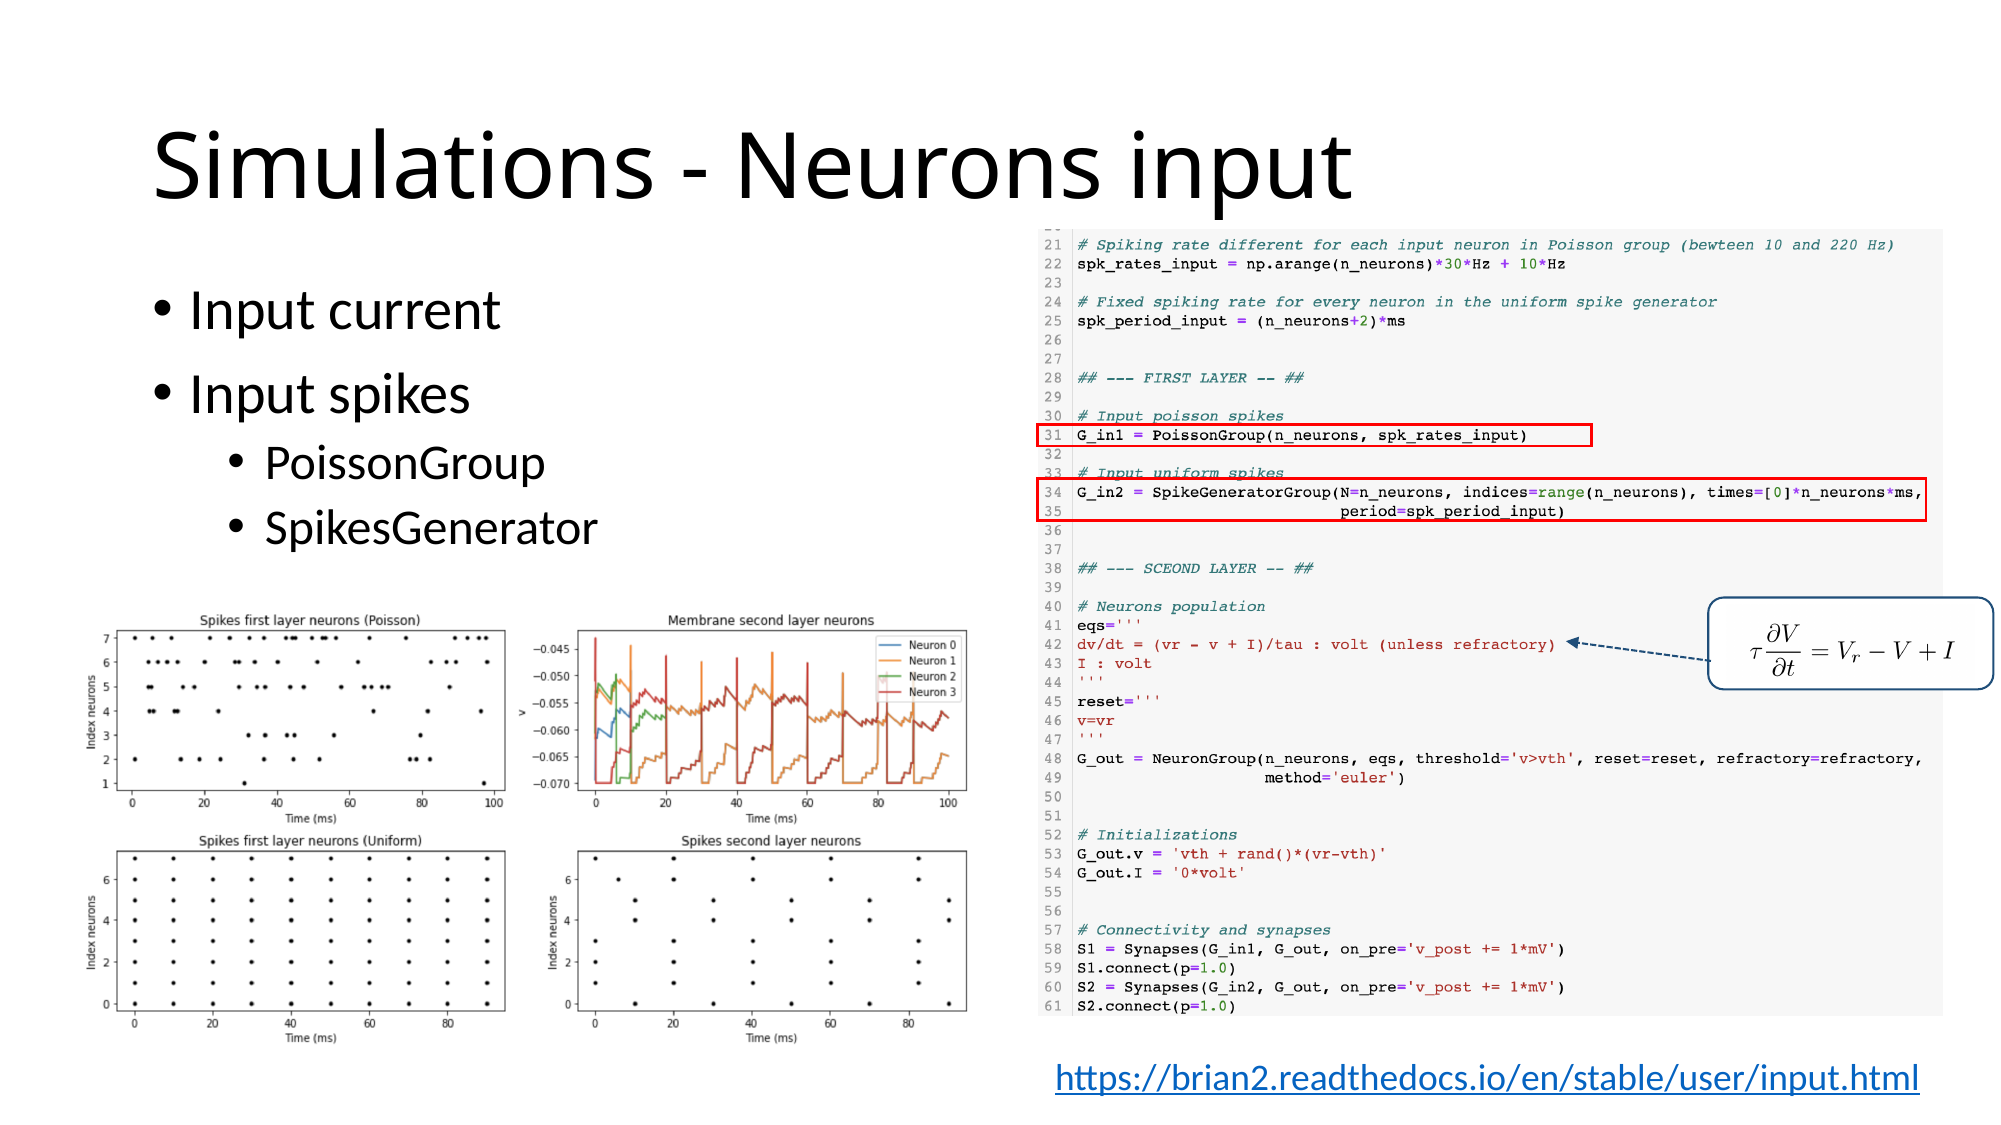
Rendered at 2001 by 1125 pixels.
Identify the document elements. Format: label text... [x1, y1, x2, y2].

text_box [1565, 641, 1711, 661]
text_box [1943, 596, 1995, 691]
title Simulations - Neurons input [137, 59, 1863, 272]
list Input current Input spikes PoissonGroup SpikesGenerator [137, 272, 1038, 986]
text_box https://brian2.readthedocs.io/en/stable/user/input.html [1040, 1045, 1935, 1106]
picture [1038, 229, 1975, 1016]
picture [81, 608, 970, 1049]
